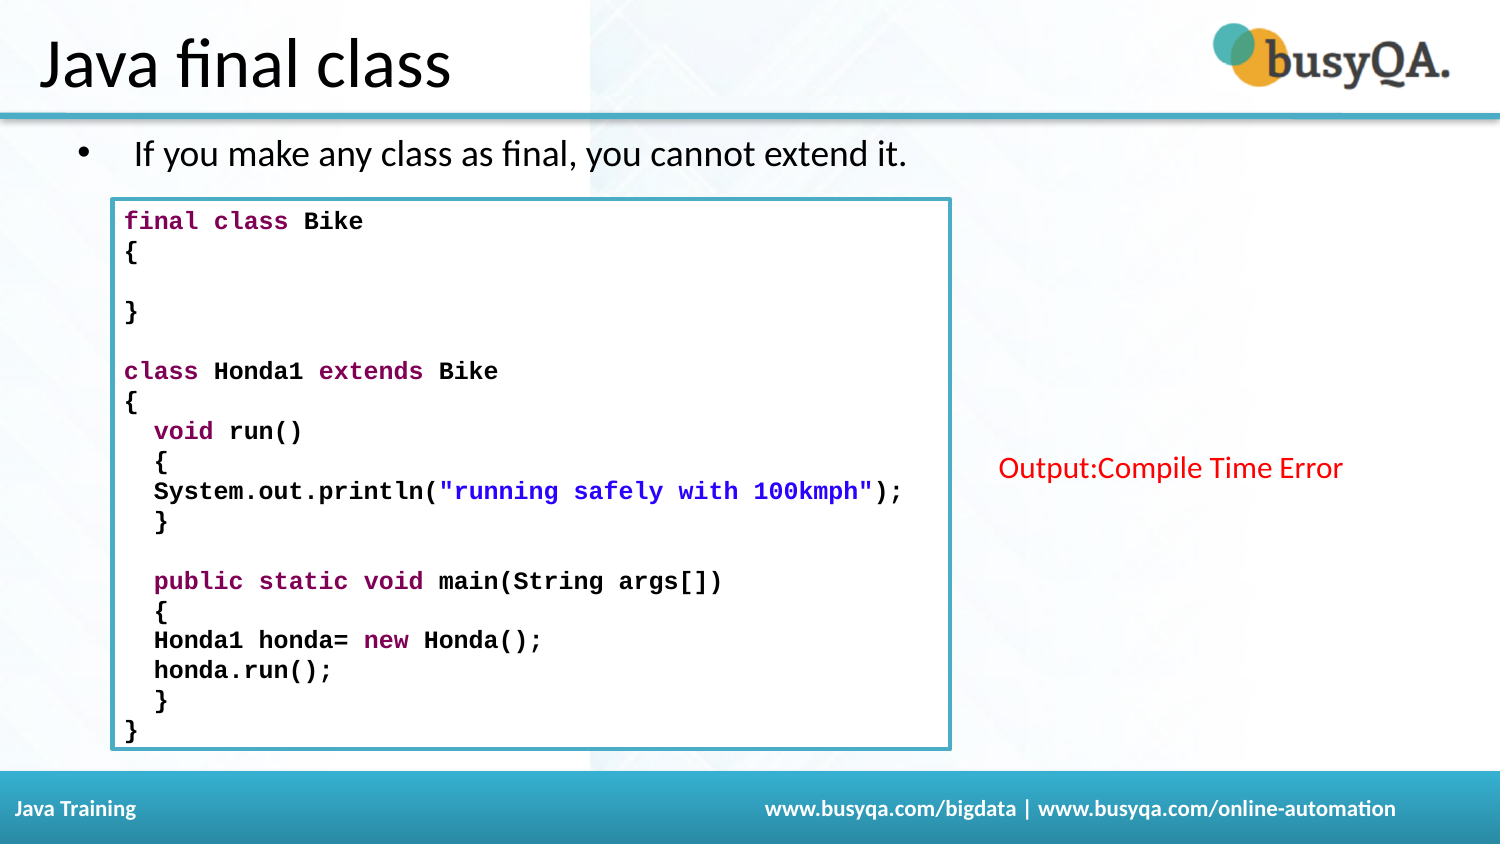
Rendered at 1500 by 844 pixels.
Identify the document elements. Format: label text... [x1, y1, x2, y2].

slide_number 80 [1074, 782, 1425, 827]
title Java final class [24, 9, 1375, 110]
picture [0, 119, 1500, 772]
picture [0, 0, 1500, 113]
text_box final class Bike { } class Honda1 extends Bike { void run() { System.out.println("running safely with 100kmph"); } public static void main(String args[]) { Honda1 honda= new Honda(); honda.run(); } } [110, 197, 952, 751]
text_box Output:Compile Time Error [987, 434, 1428, 491]
list If you make any class as final, you cannot extend it. [62, 121, 1075, 185]
